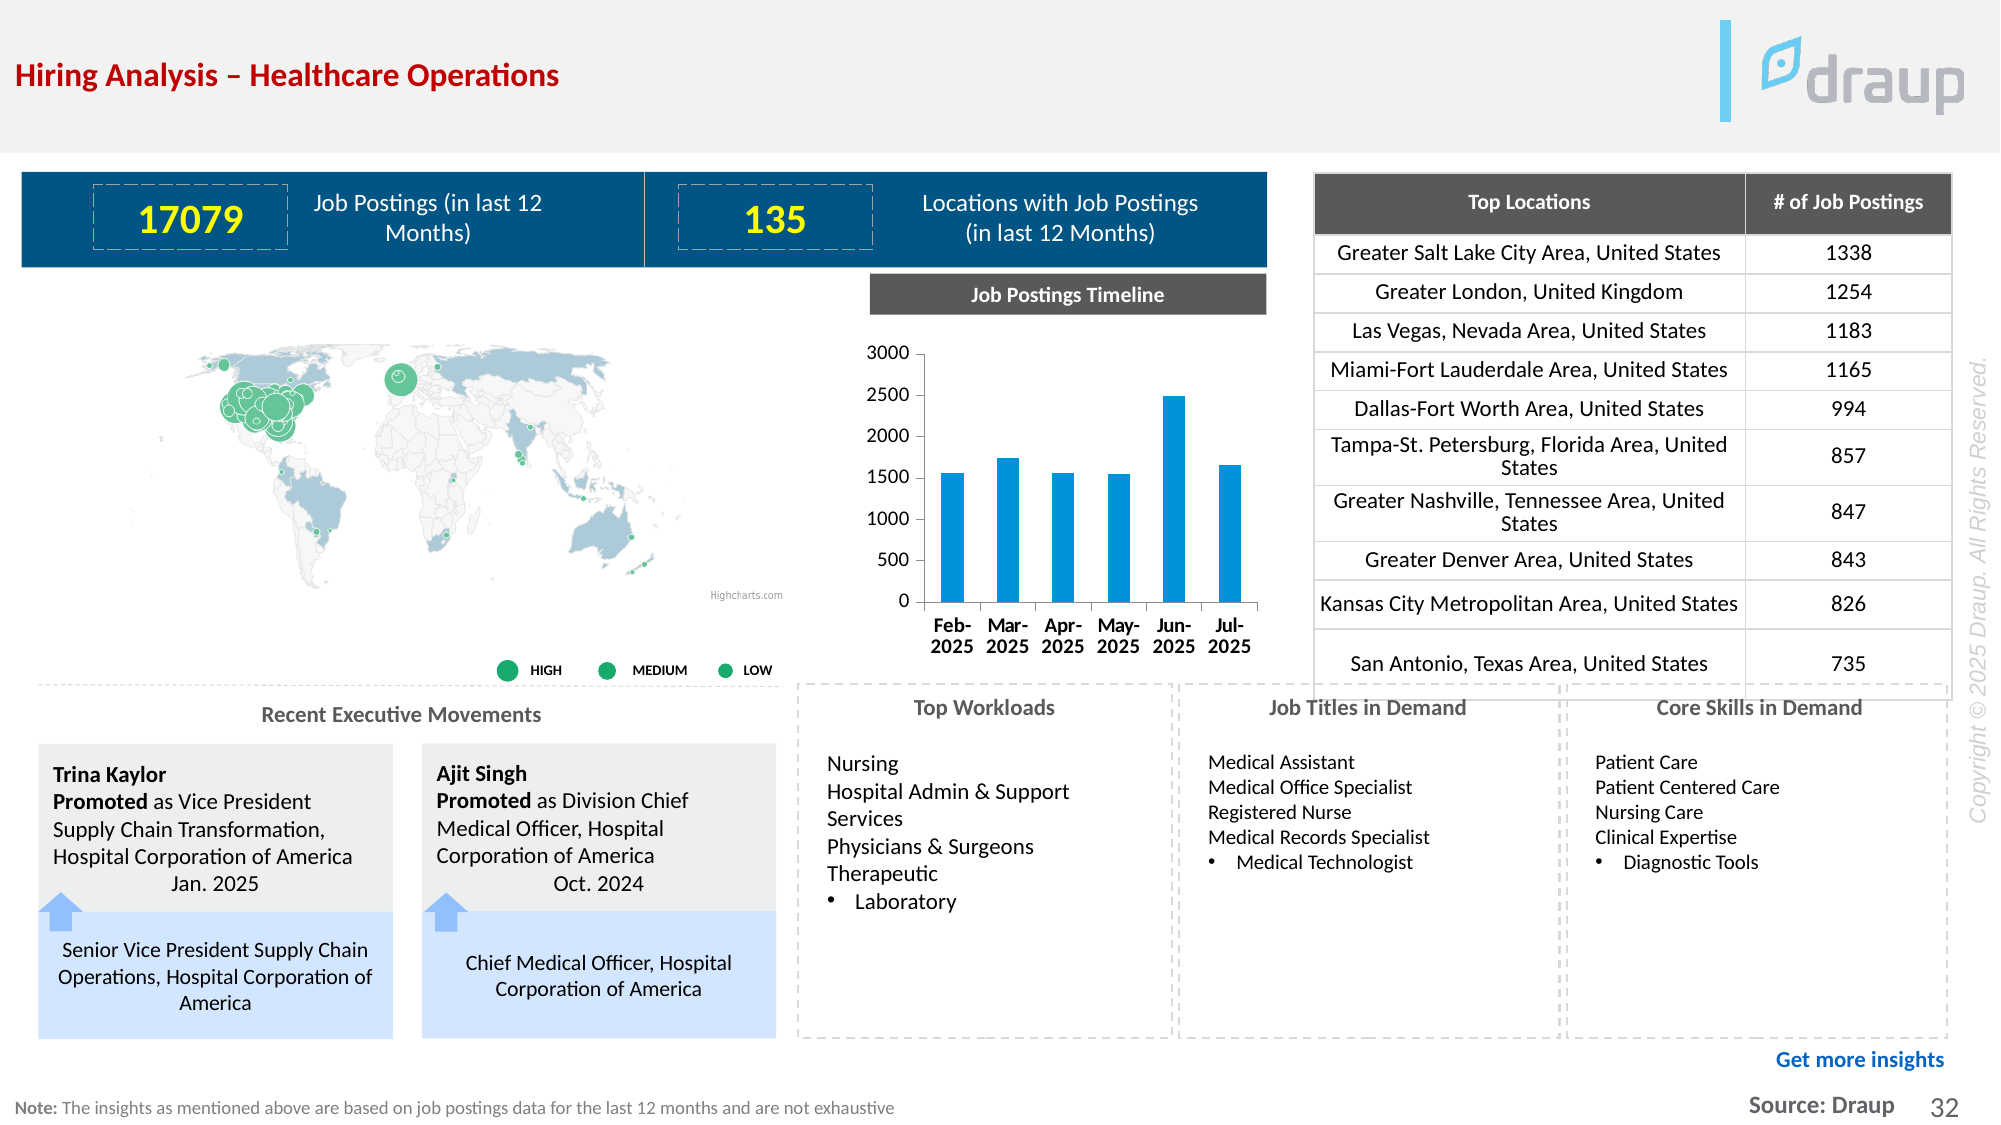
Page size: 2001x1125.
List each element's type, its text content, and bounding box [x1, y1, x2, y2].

text_box Note: The insights as mentioned above are based on job postings data for the last 12 months and are not exhaustive [0, 1088, 1080, 1125]
text_box [1566, 683, 1948, 1039]
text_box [496, 653, 792, 684]
table_cell 826 [1746, 581, 1951, 628]
text_box Get more insights [1761, 1036, 1963, 1079]
text_box Patient Care Patient Centered Care Nursing Care Clinical Expertise Diagnostic Tools [1580, 741, 1936, 882]
text_box Job Postings (in last 12 Months) [259, 179, 597, 255]
text_box Job Postings Timeline [869, 273, 1267, 315]
table_cell 857 [1746, 430, 1951, 485]
table_cell 1183 [1746, 314, 1951, 351]
text_box [645, 171, 1268, 268]
table_header Top Locations [1315, 174, 1745, 234]
table_cell Las Vegas, Nevada Area, United States [1315, 314, 1745, 351]
text_box Recent Executive Movements [246, 692, 557, 735]
table_cell San Antonio, Texas Area, United States [1315, 630, 1745, 699]
table_cell 847 [1746, 486, 1951, 541]
table_cell 735 [1746, 630, 1951, 699]
text_box Nursing Hospital Admin & Support Services Physicians & Surgeons Therapeutic Laboratory [812, 741, 1166, 922]
table_cell 1338 [1746, 236, 1951, 273]
text_box Ajit Singh Promoted as Division Chief Medical Officer, Hospital Corporation of America Oct. 2024 [421, 742, 777, 910]
text_box [421, 891, 472, 933]
table_cell Greater Salt Lake City Area, United States [1315, 236, 1745, 273]
picture [22, 334, 792, 603]
text_box [21, 171, 644, 268]
table_cell Greater Nashville, Tennessee Area, United States [1315, 486, 1745, 541]
text_box [797, 683, 1173, 1039]
text_box [1178, 683, 1561, 1039]
table_header # of Job Postings [1746, 174, 1951, 234]
table_cell Dallas-Fort Worth Area, United States [1315, 391, 1745, 429]
text_box 17079 [93, 184, 259, 250]
text_box Trina Kaylor Promoted as Vice President Supply Chain Transformation, Hospital Corporation of America Jan. 2025 [37, 743, 394, 911]
table_cell Kansas City Metropolitan Area, United States [1315, 581, 1745, 628]
text_box Senior Vice President Supply Chain Operations, Hospital Corporation of America [37, 911, 394, 1040]
text_box Chief Medical Officer, Hospital Corporation of America [421, 910, 777, 1040]
text_box [21, 279, 792, 658]
text_box Medical Assistant Medical Office Specialist Registered Nurse Medical Records Specialist Medical Technologist [1193, 741, 1549, 882]
text_box Core Skills in Demand [1642, 685, 1884, 728]
table_cell 843 [1746, 542, 1951, 579]
table_cell Greater Denver Area, United States [1315, 542, 1745, 579]
table_cell Greater London, United Kingdom [1315, 275, 1745, 312]
table_cell Miami-Fort Lauderdale Area, United States [1315, 353, 1745, 390]
text_box [35, 890, 86, 933]
table_cell 1165 [1746, 353, 1951, 390]
table_cell 994 [1746, 391, 1951, 429]
text_box Locations with Job Postings (in last 12 Months) [892, 179, 1230, 255]
chart [857, 337, 1266, 665]
text_box Job Titles in Demand [1254, 685, 1485, 728]
text_box 135 [678, 184, 873, 250]
table_cell Tampa-St. Petersburg, Florida Area, United States [1315, 430, 1745, 485]
text_box Hiring Analysis – Healthcare Operations [0, 9, 1645, 143]
table_cell 1254 [1746, 275, 1951, 312]
